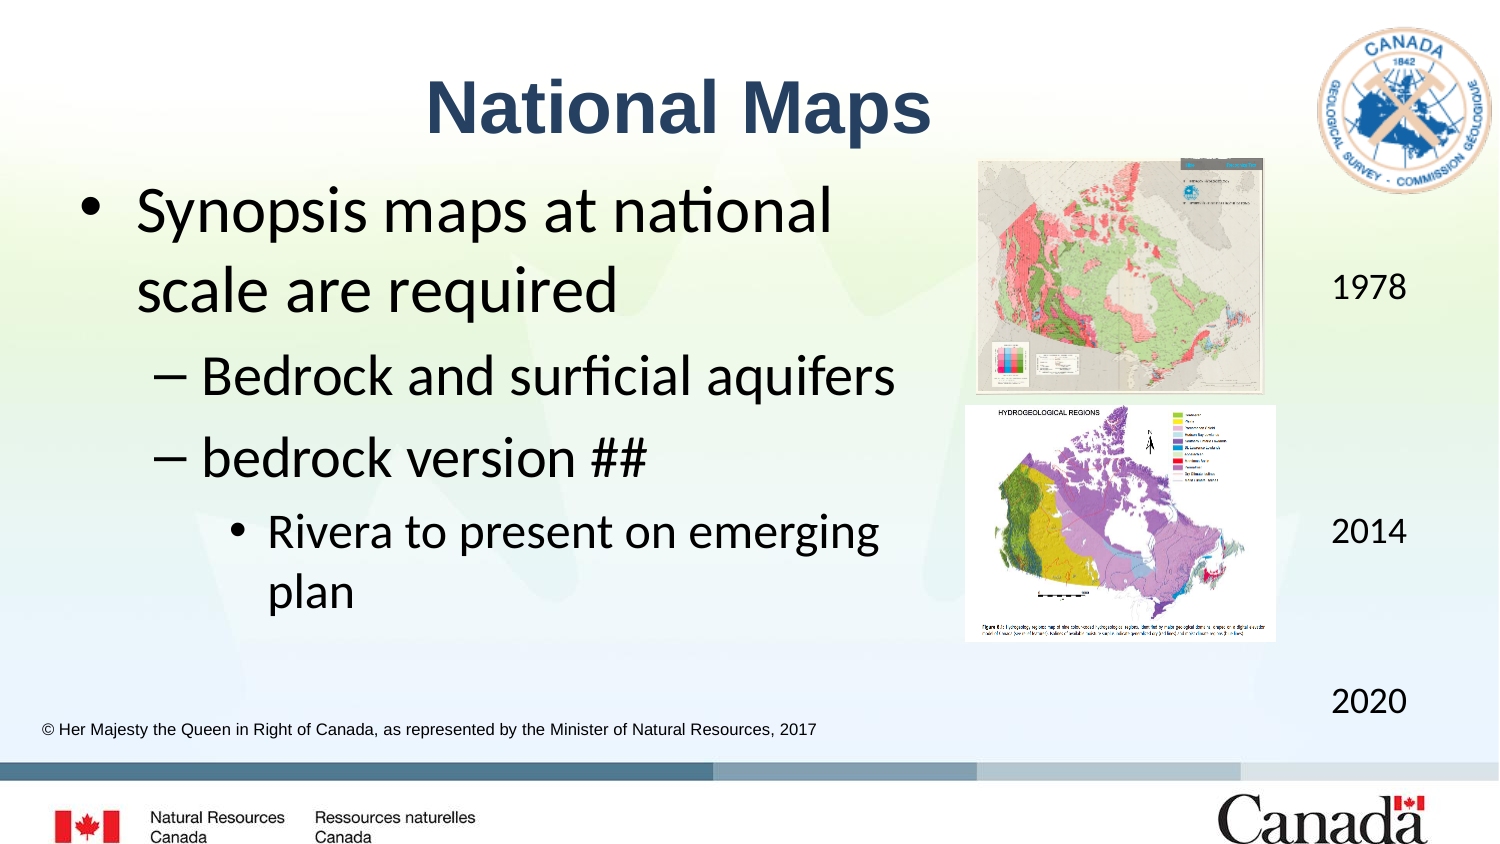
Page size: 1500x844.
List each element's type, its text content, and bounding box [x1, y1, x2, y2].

title National Maps [75, 33, 1284, 175]
text_box 2020 [1316, 668, 1422, 729]
picture [0, 20, 1499, 844]
list Synopsis maps at national scale are required Bedrock and surficial aquifers bedrock version ## Rivera to present on emerging plan [64, 158, 914, 715]
text_box 2014 [1316, 498, 1422, 559]
text_box 1978 [1316, 254, 1422, 315]
